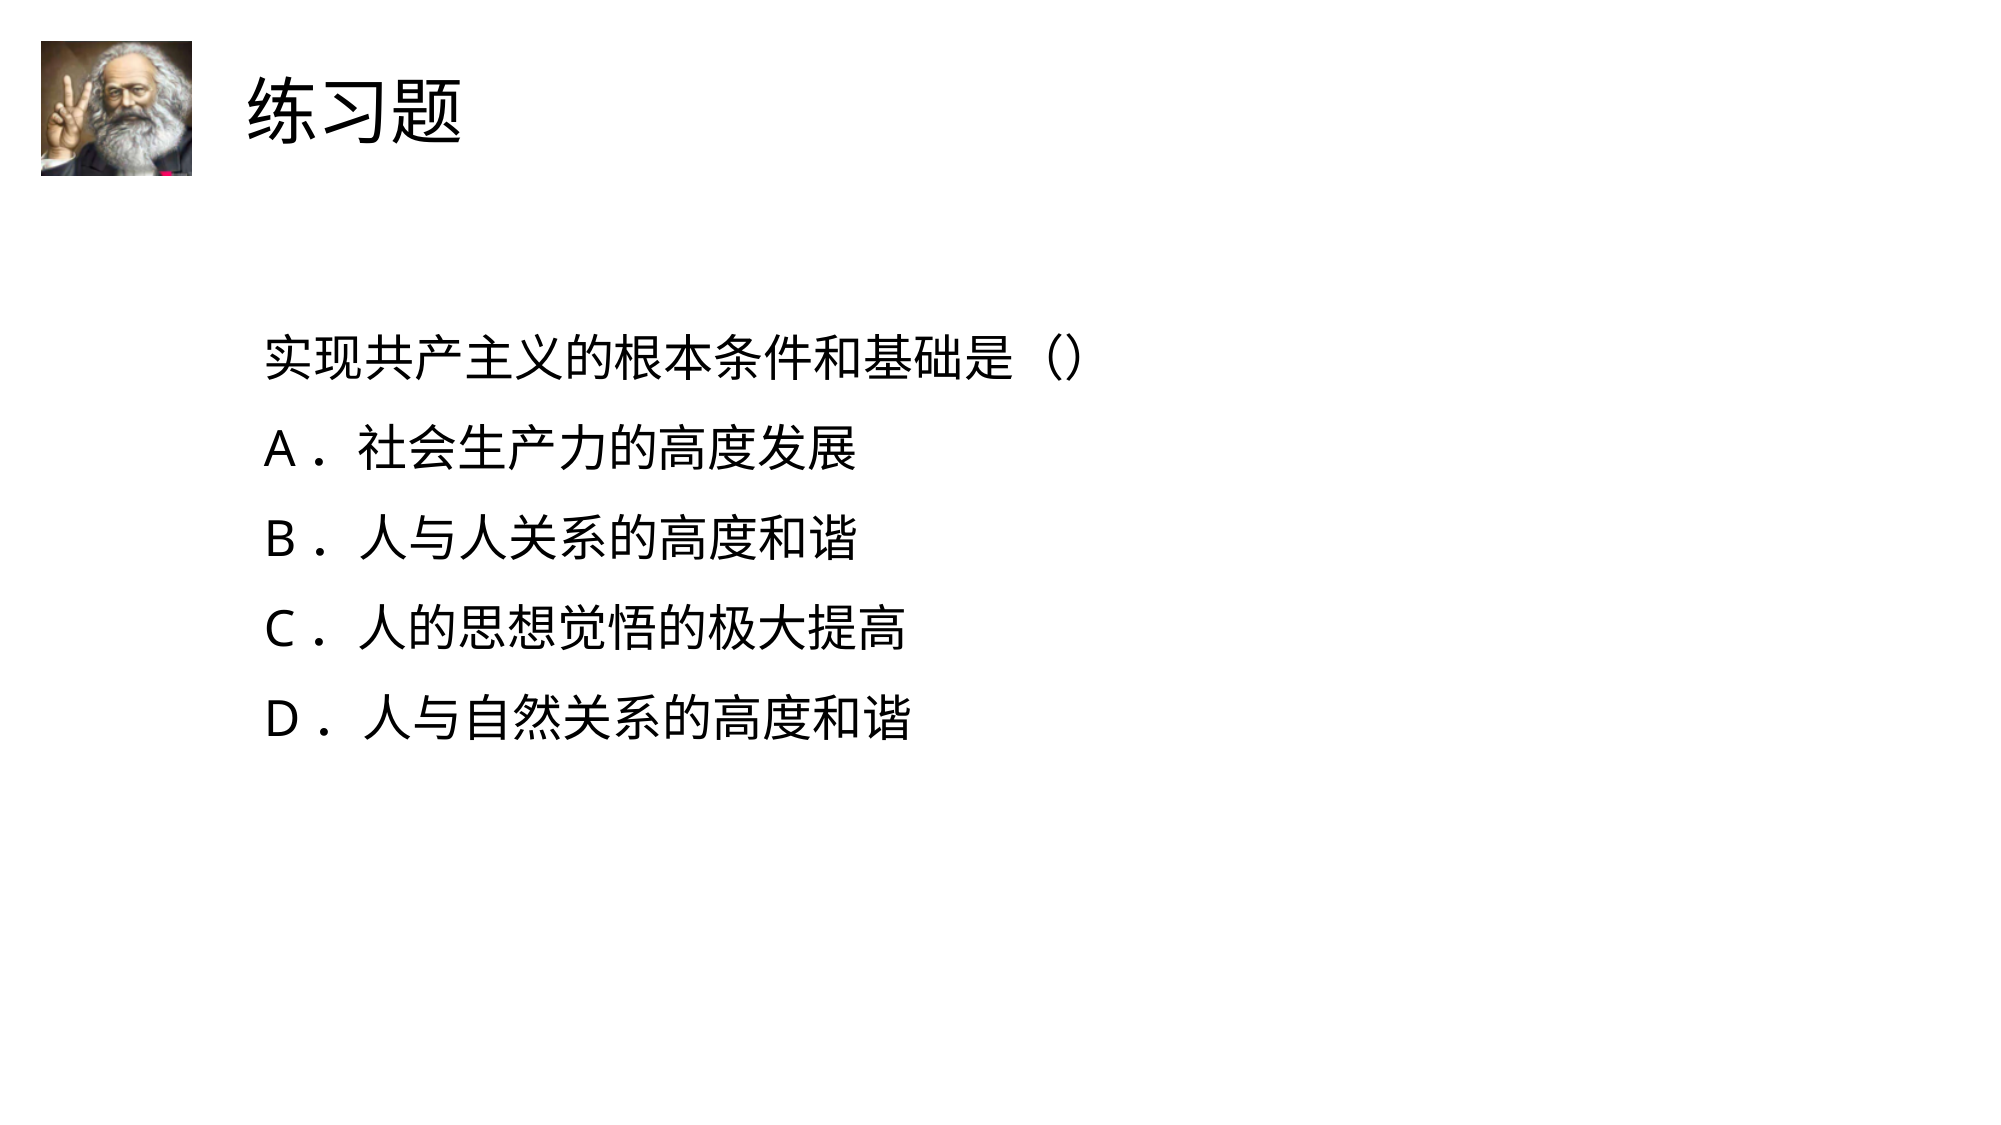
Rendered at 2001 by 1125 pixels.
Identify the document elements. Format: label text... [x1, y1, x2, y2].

picture [41, 41, 192, 176]
text_box 实现共产主义的根本条件和基础是（） A．社会生产力的高度发展 B．人与人关系的高度和谐 C．人的思想觉悟的极大提高 D．人与自然关系的高度和谐 [249, 289, 1472, 844]
